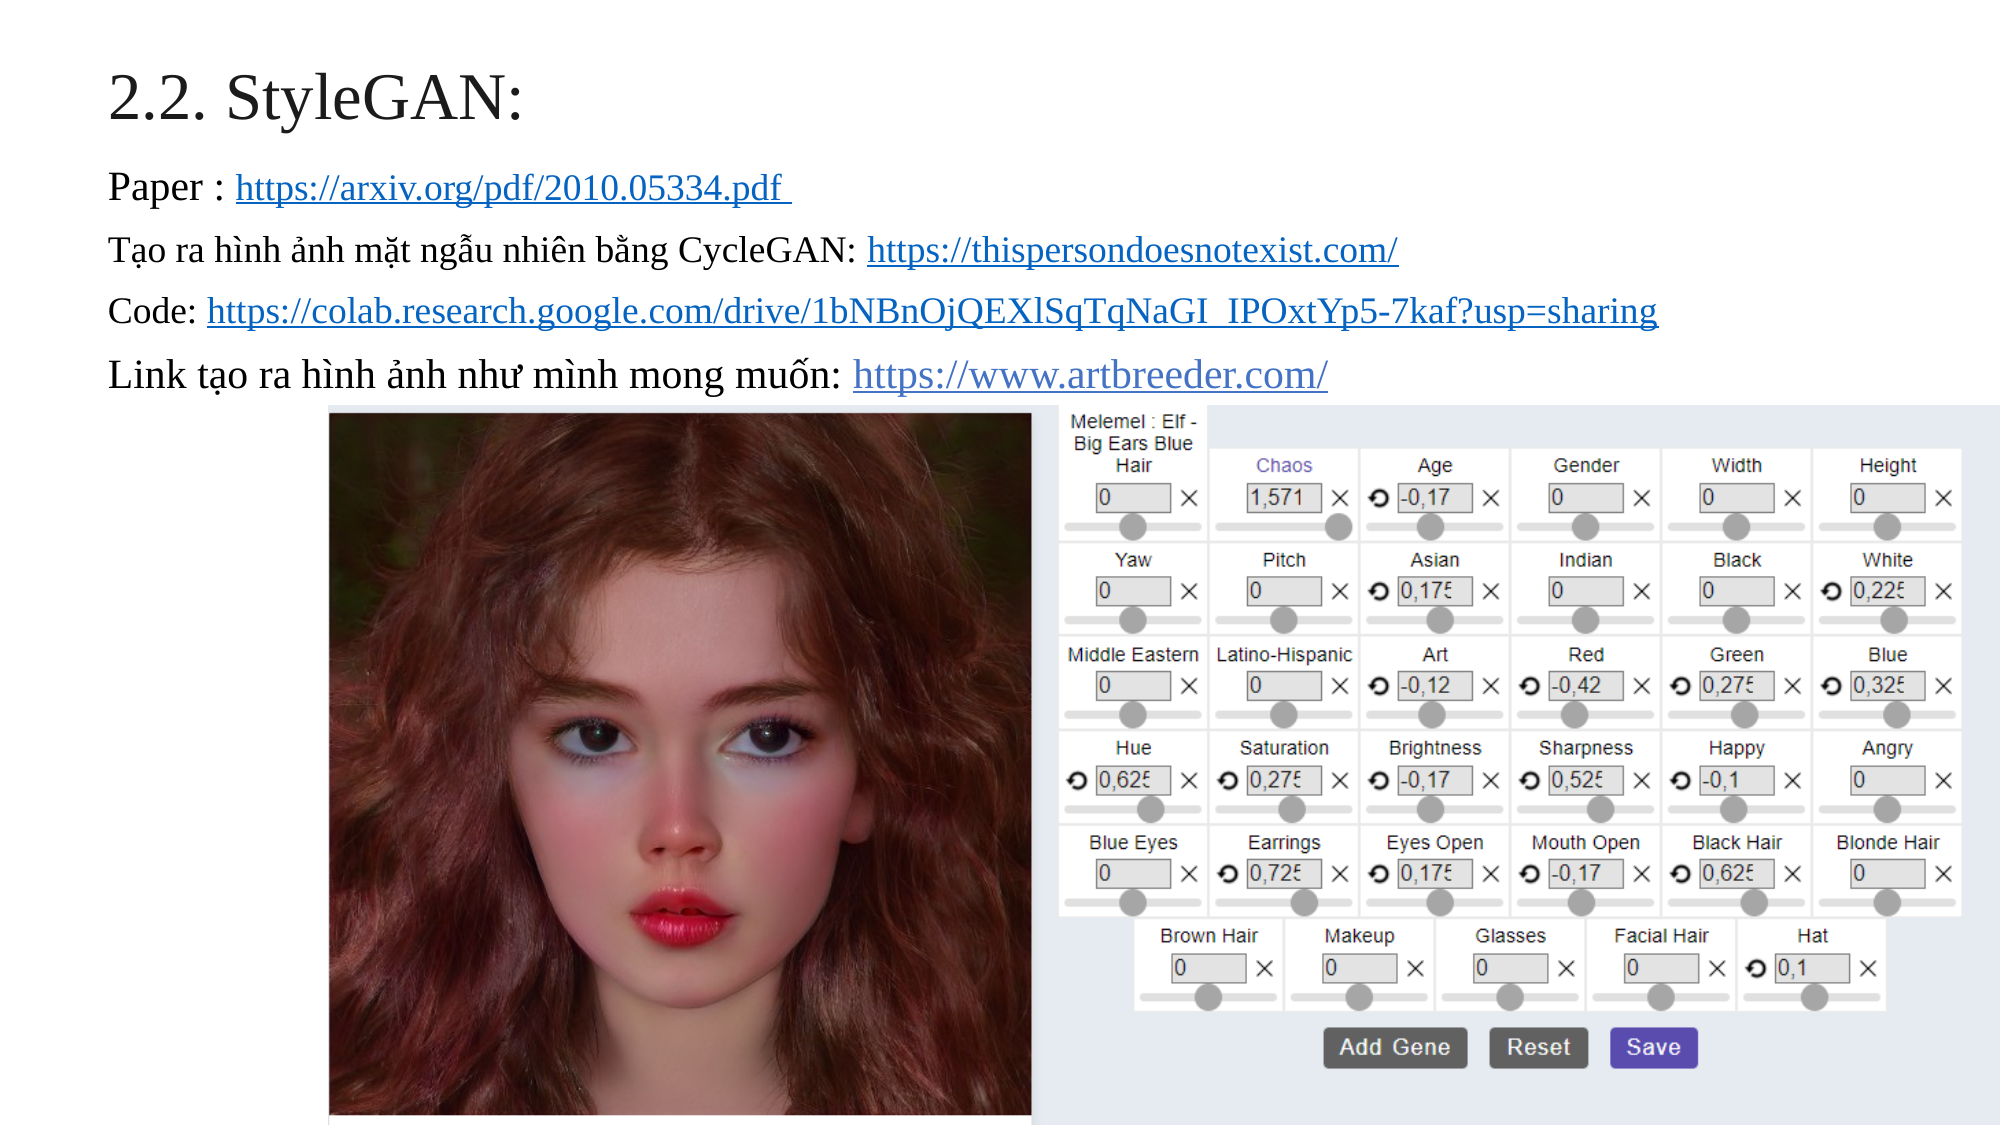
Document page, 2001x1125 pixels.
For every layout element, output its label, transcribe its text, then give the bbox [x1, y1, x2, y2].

picture [328, 405, 2000, 1125]
text_box 2.2. StyleGAN: [93, 21, 1819, 156]
text_box Paper : https://arxiv.org/pdf/2010.05334.pdf Tạo ra hình ảnh mặt ngẫu nhiên bằng CycleGAN: https://thispersondoesnotexist.com/ Code: https://colab.research.google.com/drive/1bNBnOjQEXlSqTqNaGI_IPOxtYp5-7kaf?usp=sharing Link tạo ra hình ảnh như mình mong muốn: https://www.artbreeder.com/ [93, 156, 1882, 478]
